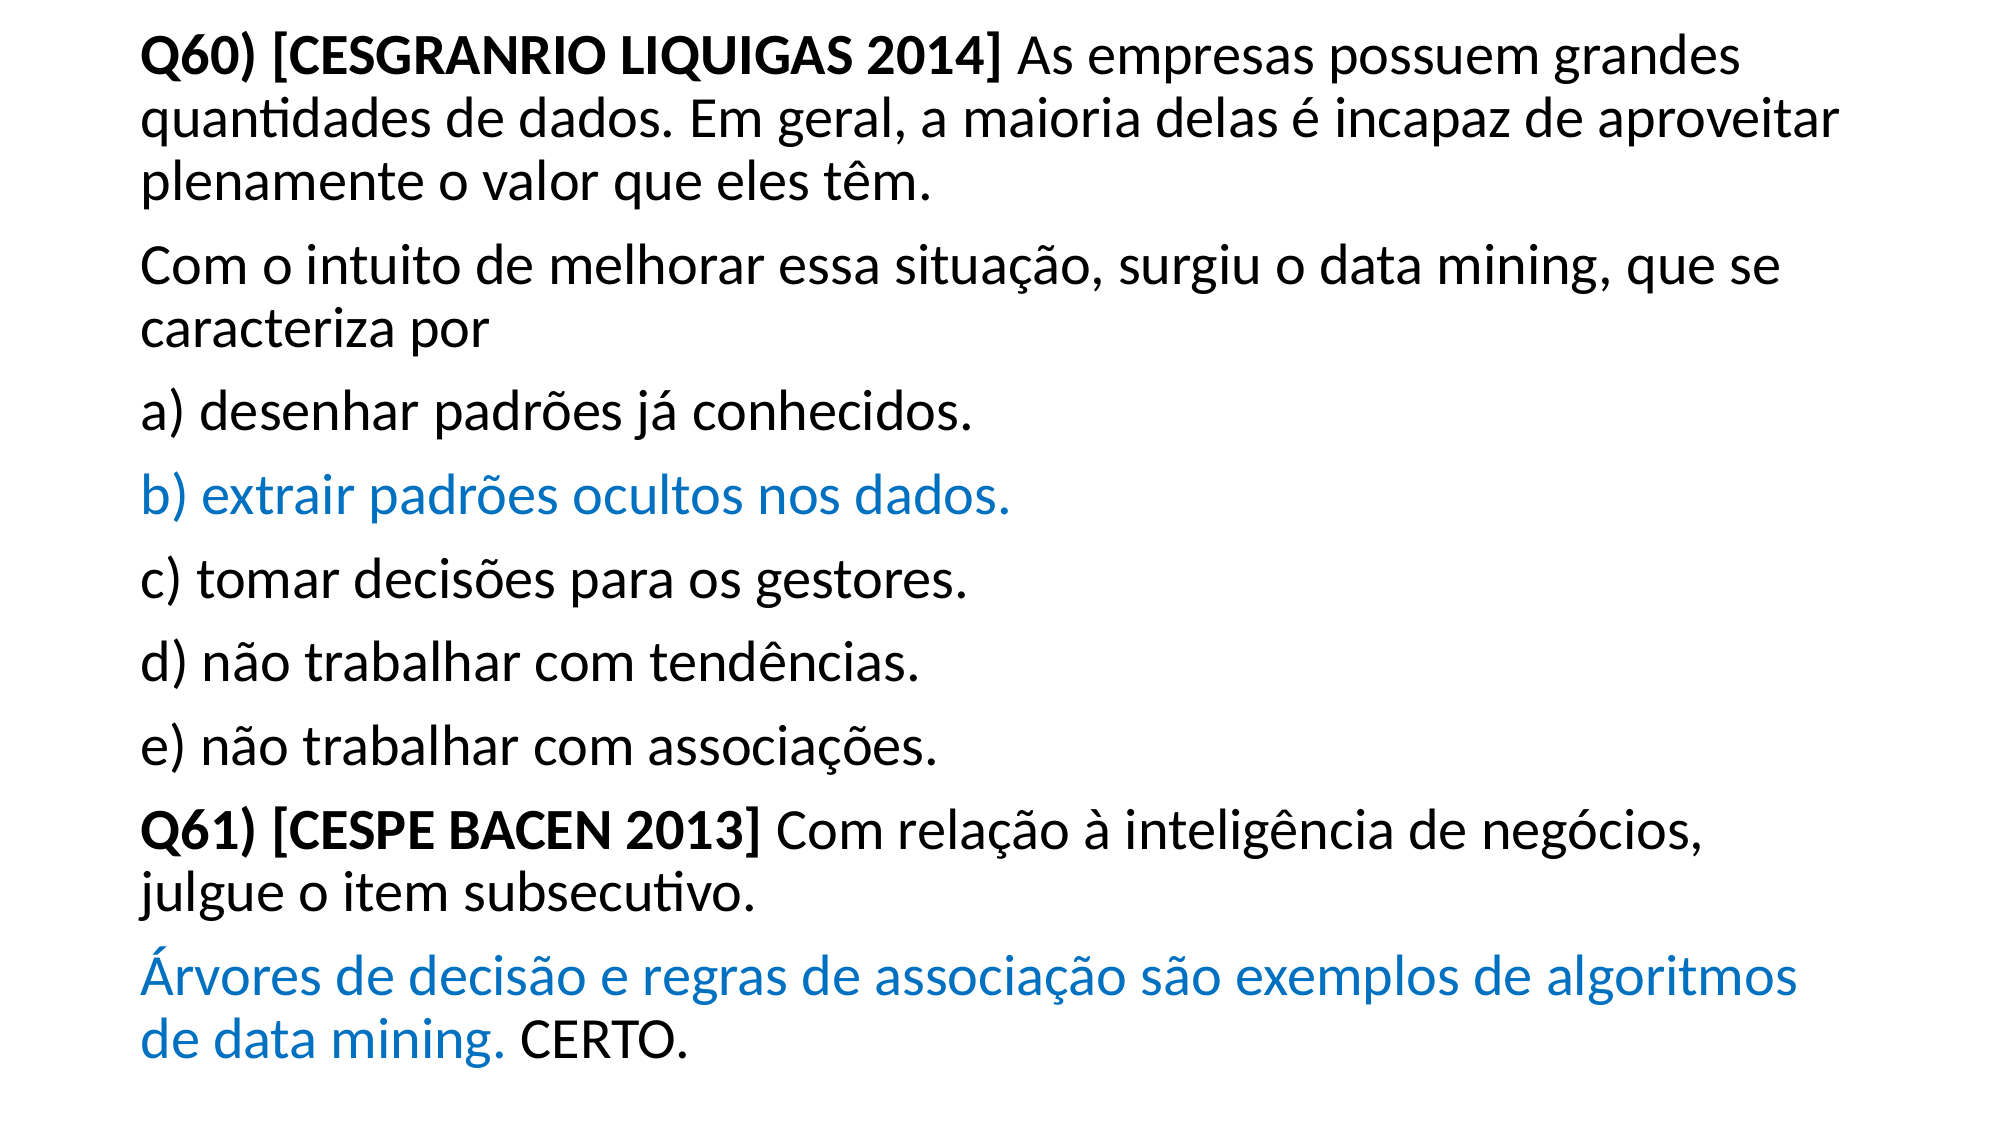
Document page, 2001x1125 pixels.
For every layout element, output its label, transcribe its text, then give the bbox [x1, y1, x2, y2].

list Q60) [CESGRANRIO LIQUIGAS 2014] As empresas possuem grandes quantidades de dados. Em geral, a maioria delas é incapaz de aproveitar plenamente o valor que eles têm. Com o intuito de melhorar essa situação, surgiu o data mining, que se caracteriza por a) desenhar padrões já conhecidos. b) extrair padrões ocultos nos dados. c) tomar decisões para os gestores. d) não trabalhar com tendências. e) não trabalhar com associações. Q61) [CESPE BACEN 2013] Com relação à inteligência de negócios, julgue o item subsecutivo. Árvores de decisão e regras de associação são exemplos de algoritmos de data mining. CERTO. [125, 17, 1875, 1125]
